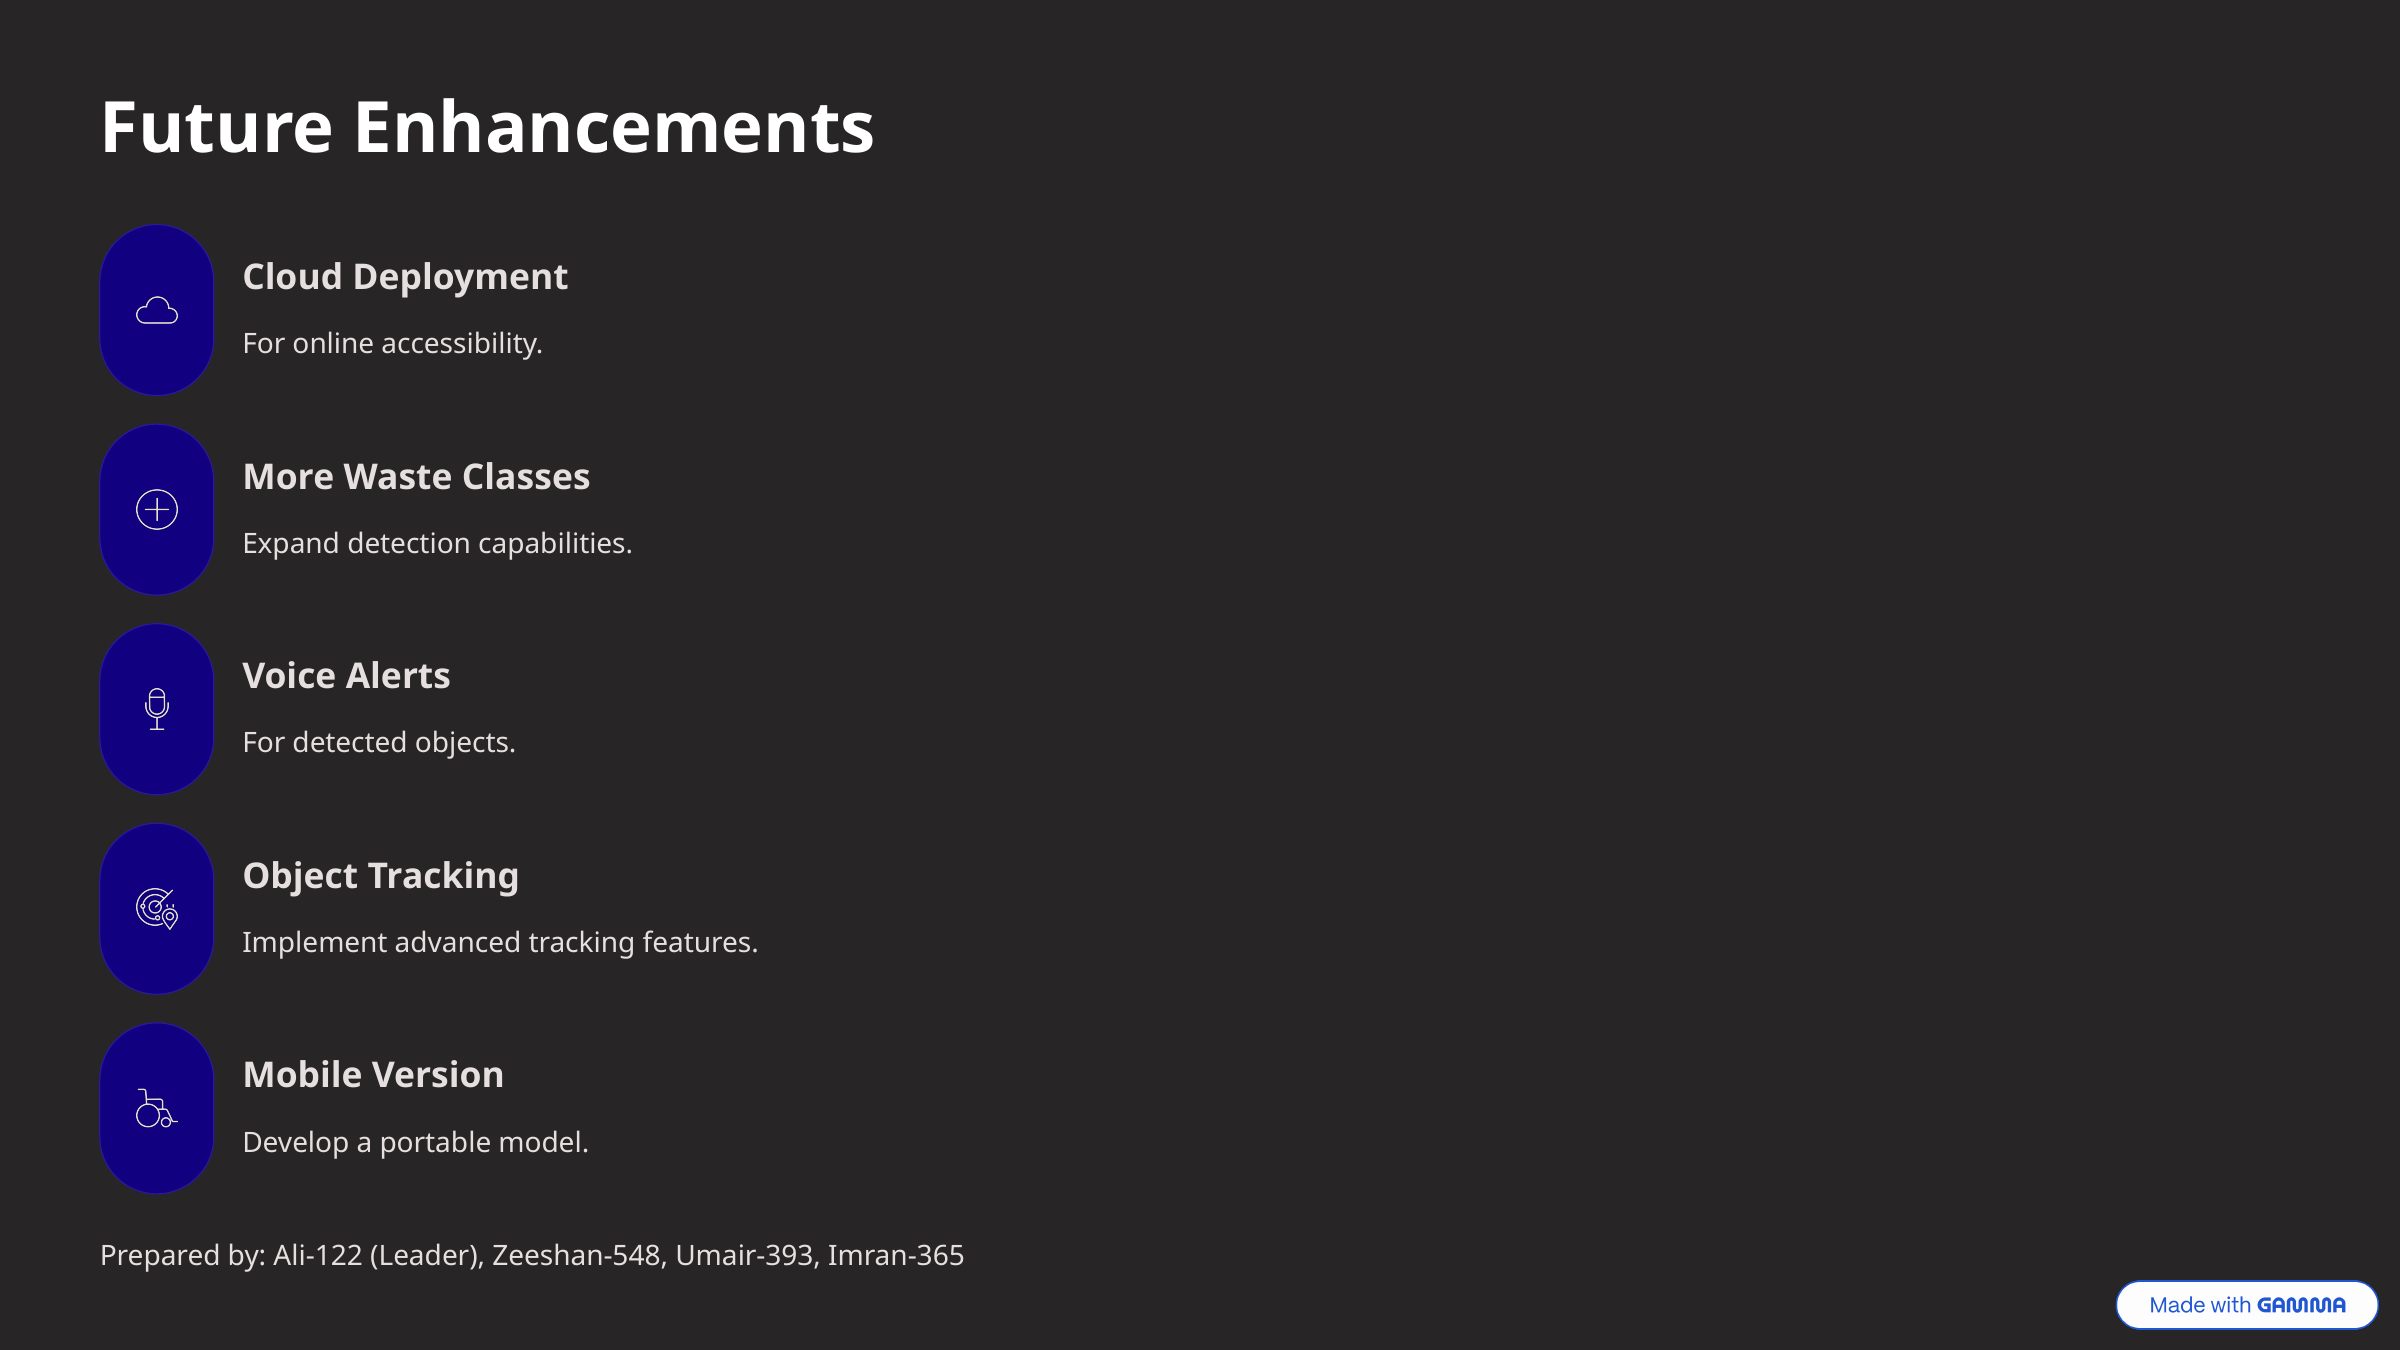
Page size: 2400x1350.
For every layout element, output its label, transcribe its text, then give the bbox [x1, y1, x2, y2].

text_box [99, 623, 214, 795]
text_box For online accessibility. [242, 314, 2301, 361]
text_box For detected objects. [242, 713, 2301, 760]
picture [2106, 1271, 2389, 1339]
picture [135, 288, 179, 332]
text_box Expand detection capabilities. [242, 514, 2301, 560]
picture [135, 687, 179, 731]
text_box Future Enhancements [99, 78, 861, 168]
text_box Prepared by: Ali-122 (Leader), Zeeshan-548, Umair-393, Imran-365 [99, 1225, 2301, 1272]
text_box [99, 424, 214, 596]
text_box Mobile Version [242, 1051, 599, 1096]
text_box More Waste Classes [242, 452, 599, 498]
text_box Implement advanced tracking features. [242, 913, 2301, 959]
picture [135, 887, 179, 931]
text_box [99, 224, 214, 396]
text_box [99, 823, 214, 995]
text_box Cloud Deployment [242, 252, 599, 298]
picture [135, 488, 179, 531]
text_box Develop a portable model. [242, 1112, 2301, 1159]
picture [135, 1086, 179, 1130]
text_box Object Tracking [242, 851, 599, 897]
text_box Voice Alerts [242, 652, 599, 697]
text_box [99, 1022, 214, 1194]
